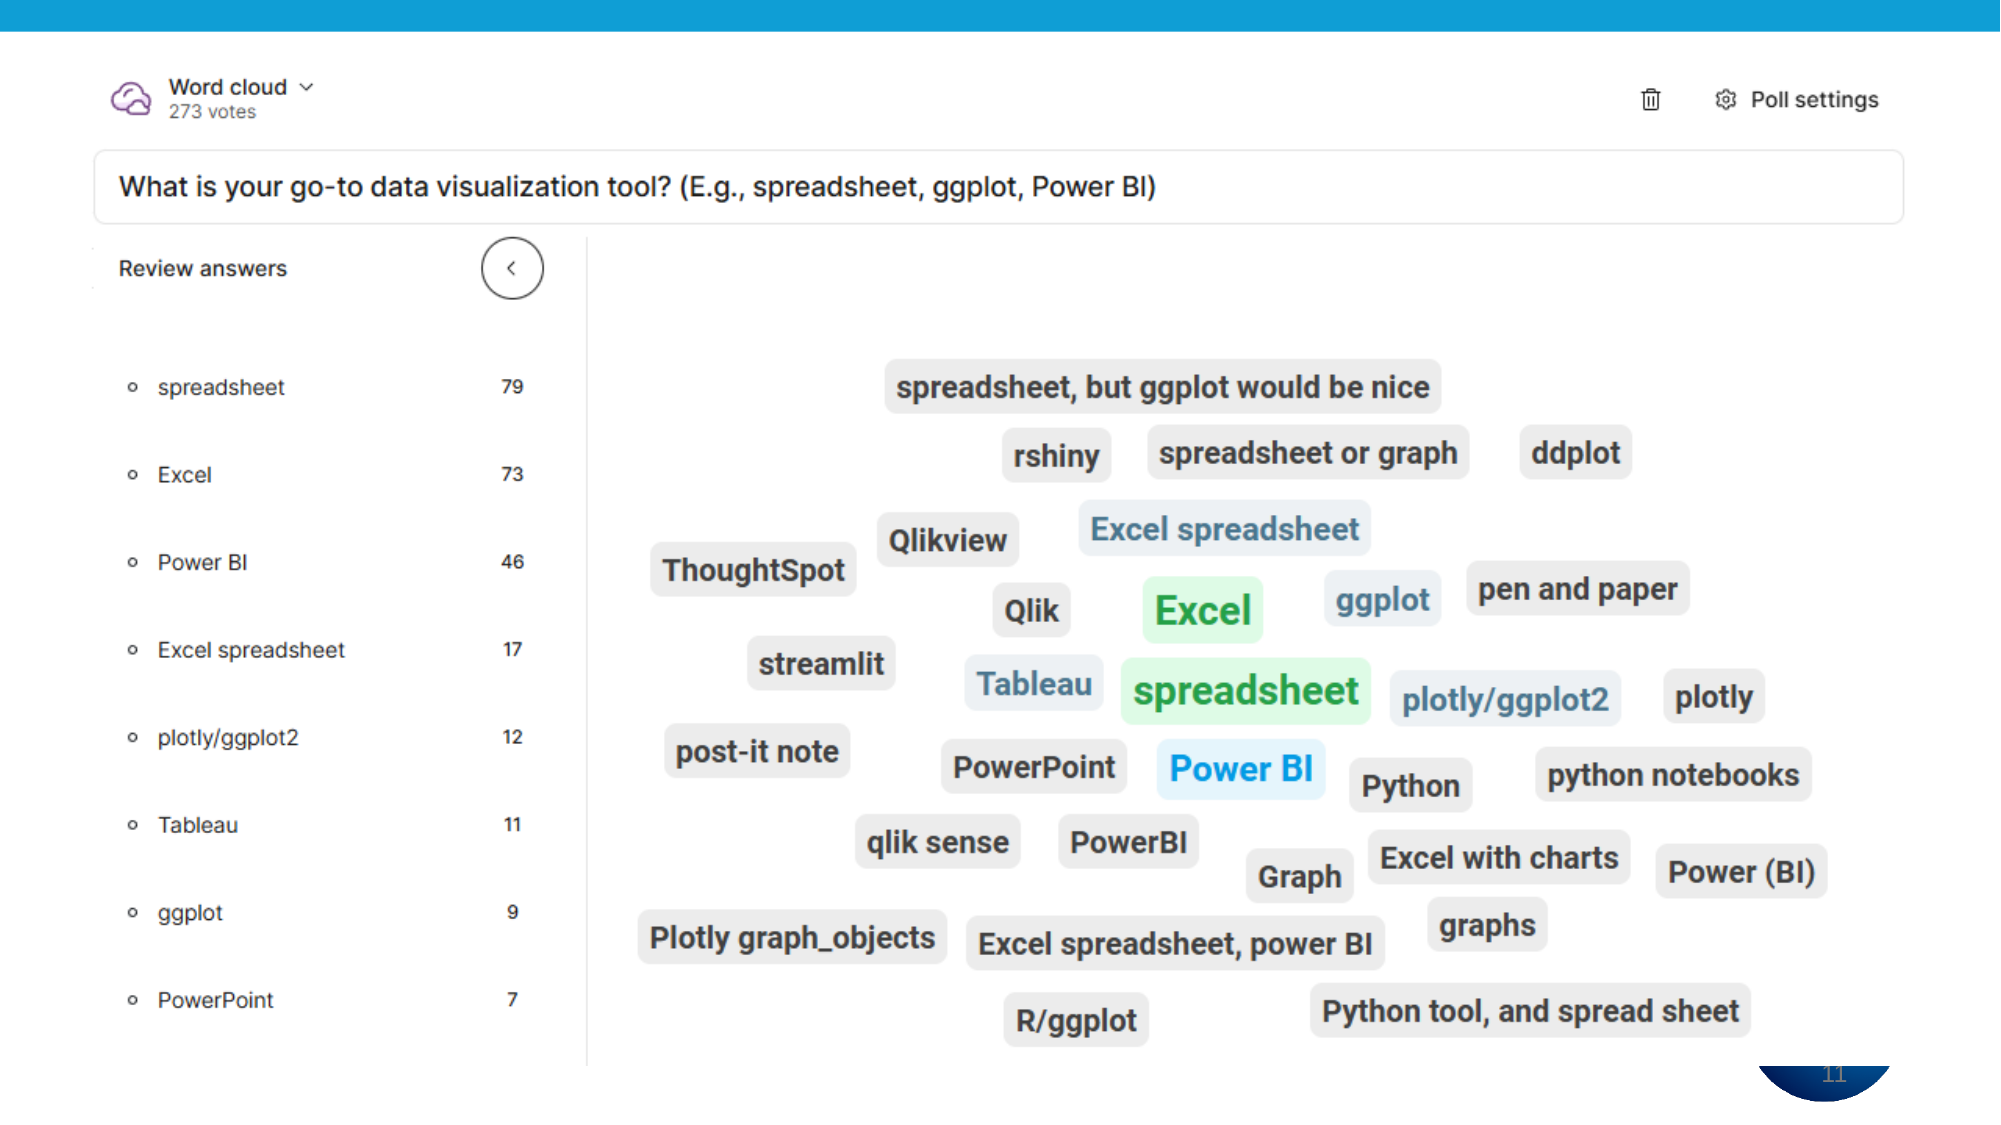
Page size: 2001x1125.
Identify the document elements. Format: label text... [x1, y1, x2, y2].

text_box [0, 0, 2000, 33]
slide_number 11 [1412, 1067, 1863, 1103]
picture [85, 58, 1914, 1106]
